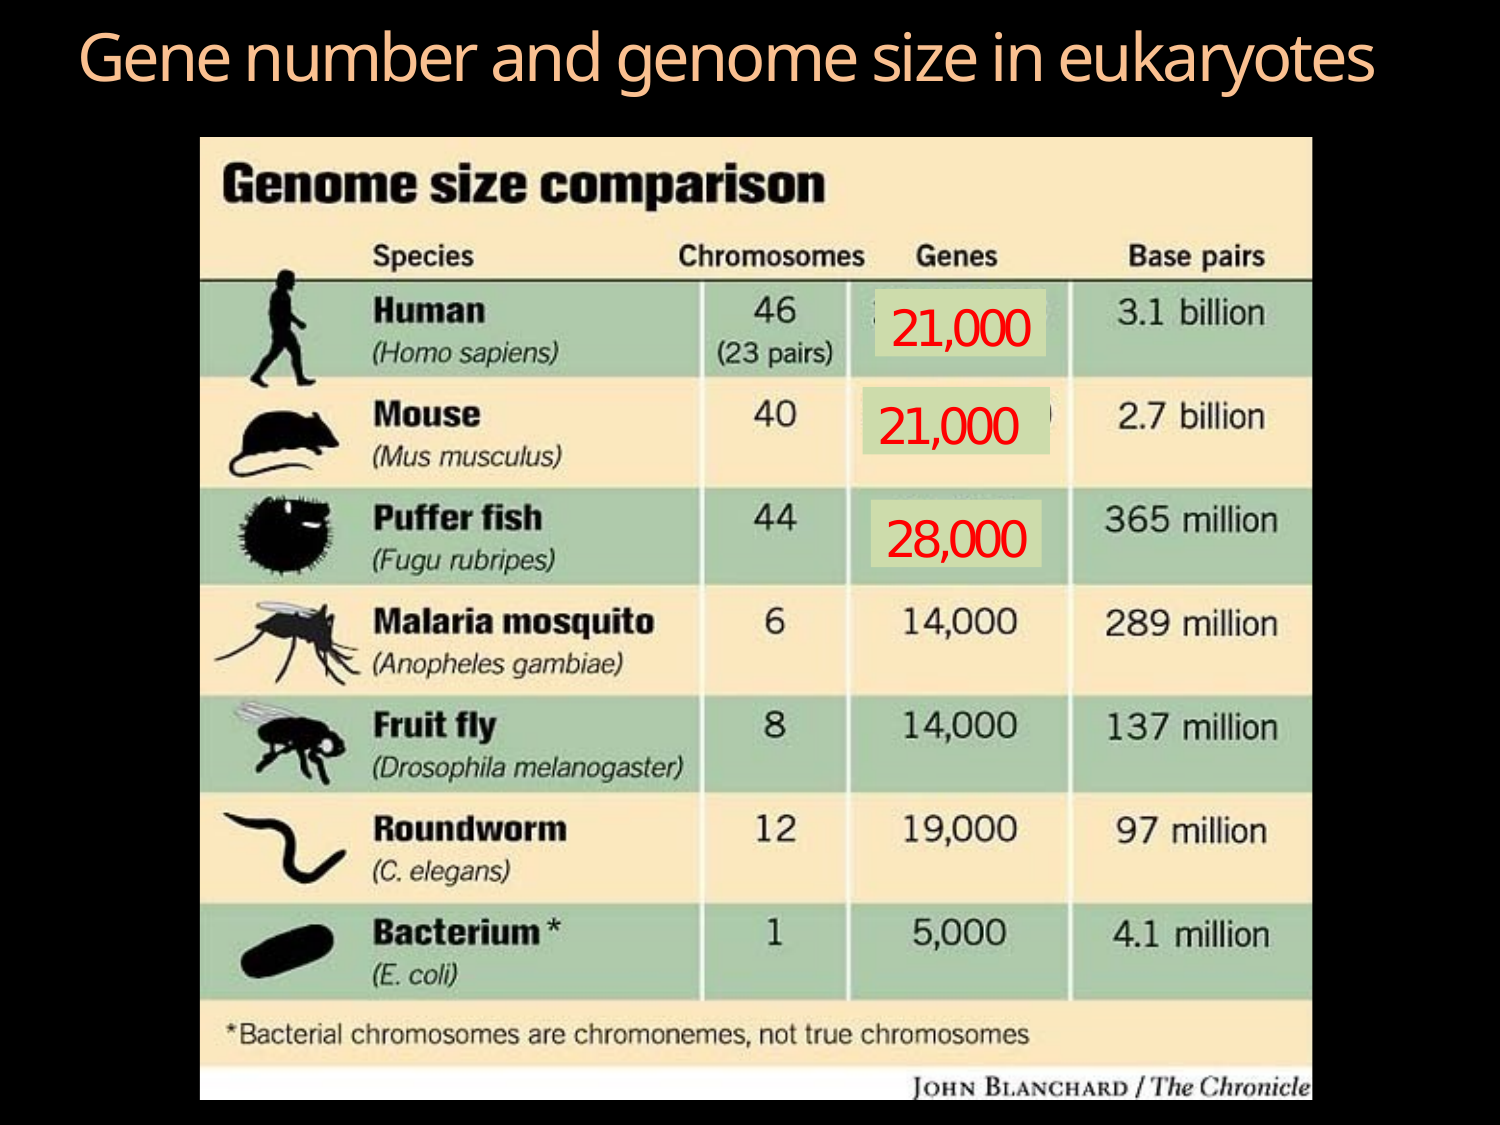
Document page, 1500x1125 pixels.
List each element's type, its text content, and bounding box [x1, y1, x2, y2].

title Gene number and genome size in eukaryotes [75, 12, 1456, 203]
text_box [199, 137, 1313, 1100]
text_box 21,000 [862, 386, 1050, 455]
text_box 21,000 [875, 288, 1046, 357]
text_box 28,000 [870, 499, 1042, 568]
